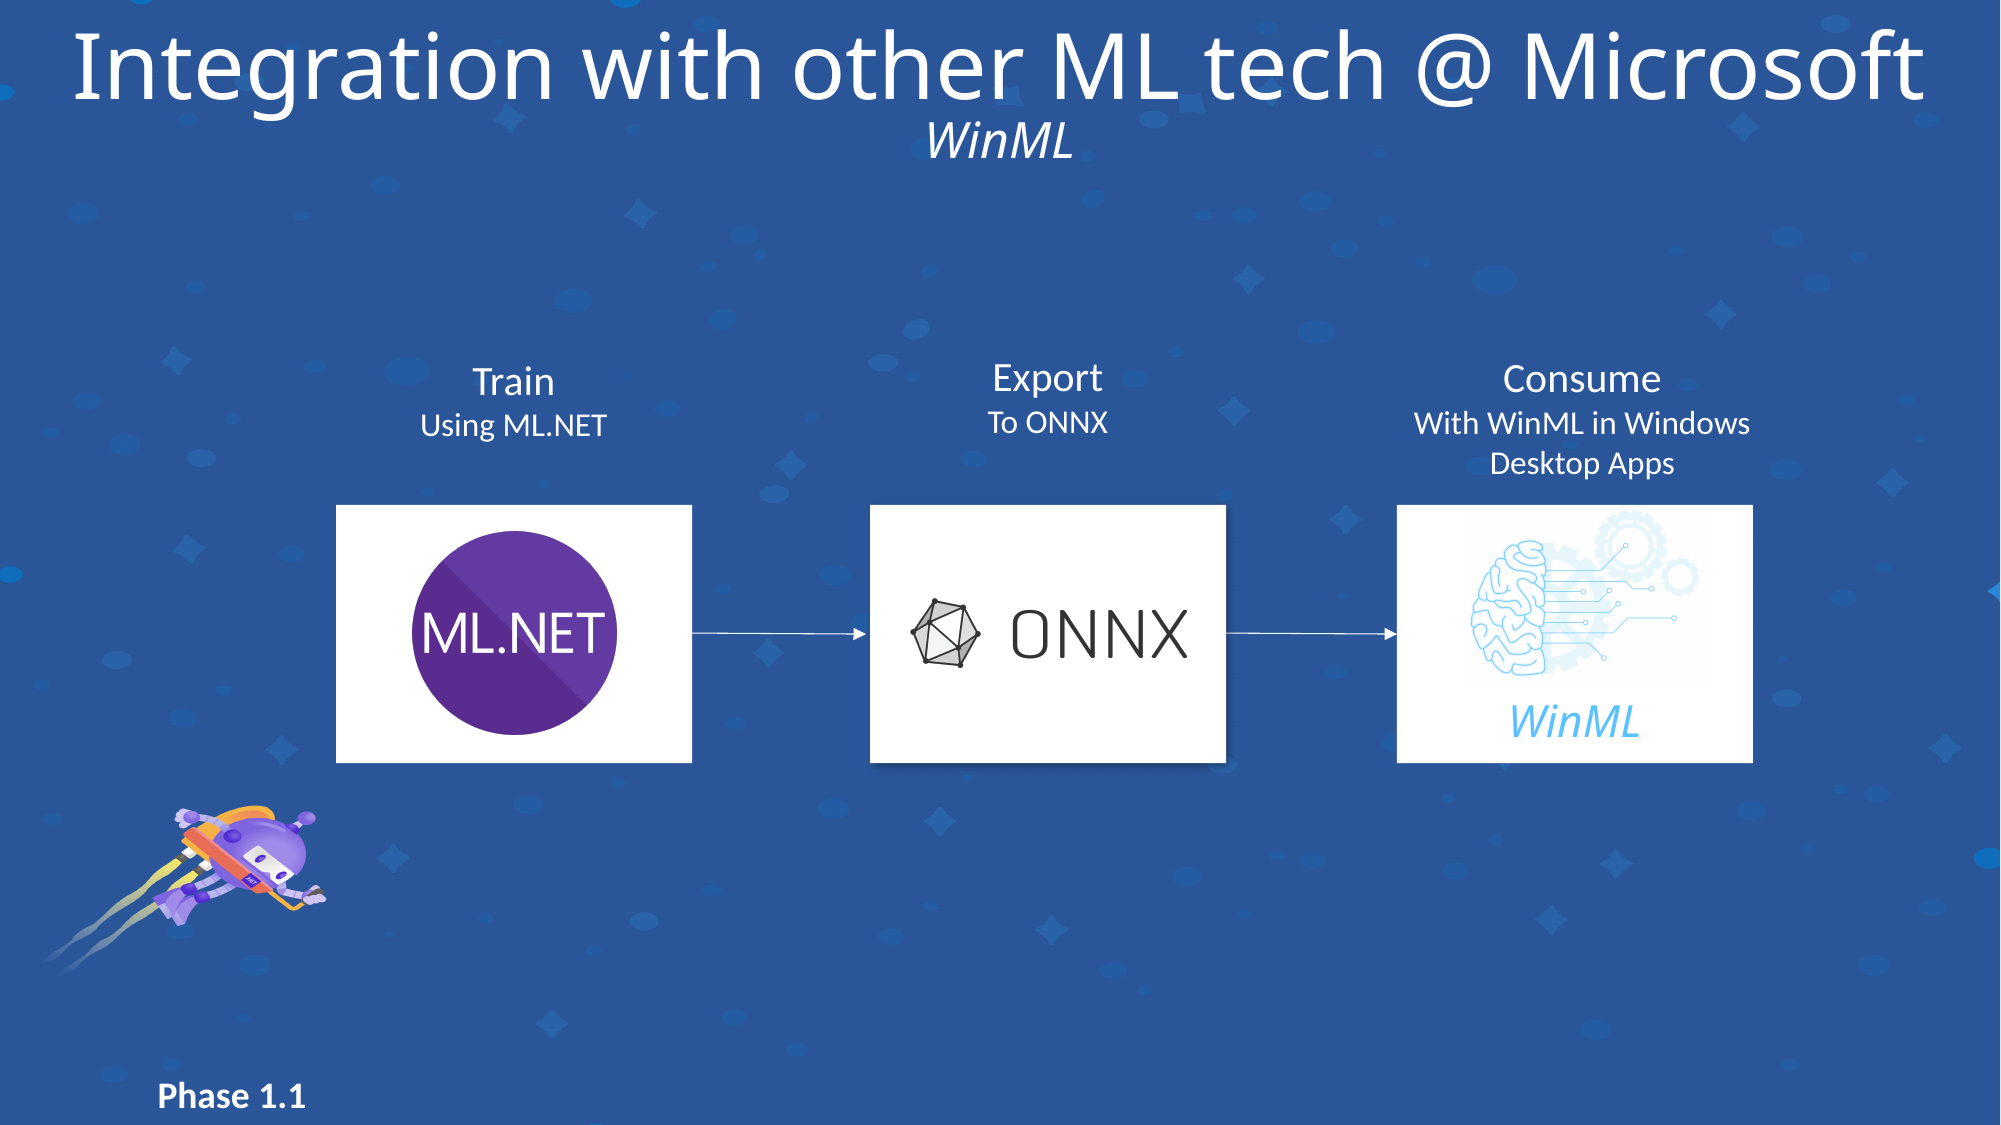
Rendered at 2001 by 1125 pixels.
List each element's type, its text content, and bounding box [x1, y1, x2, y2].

text_box Integration with other ML tech @ Microsoft [0, 12, 2000, 107]
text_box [336, 504, 693, 764]
text_box Train Using ML.NET [336, 346, 692, 451]
text_box WinML [0, 107, 2000, 181]
text_box Phase 1.1 [90, 1063, 374, 1123]
text_box [1396, 504, 1754, 764]
text_box WinML [1396, 691, 1753, 755]
picture [0, 0, 2001, 1125]
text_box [870, 342, 1227, 764]
text_box Consume With WinML in Windows Desktop Apps [1370, 343, 1795, 489]
